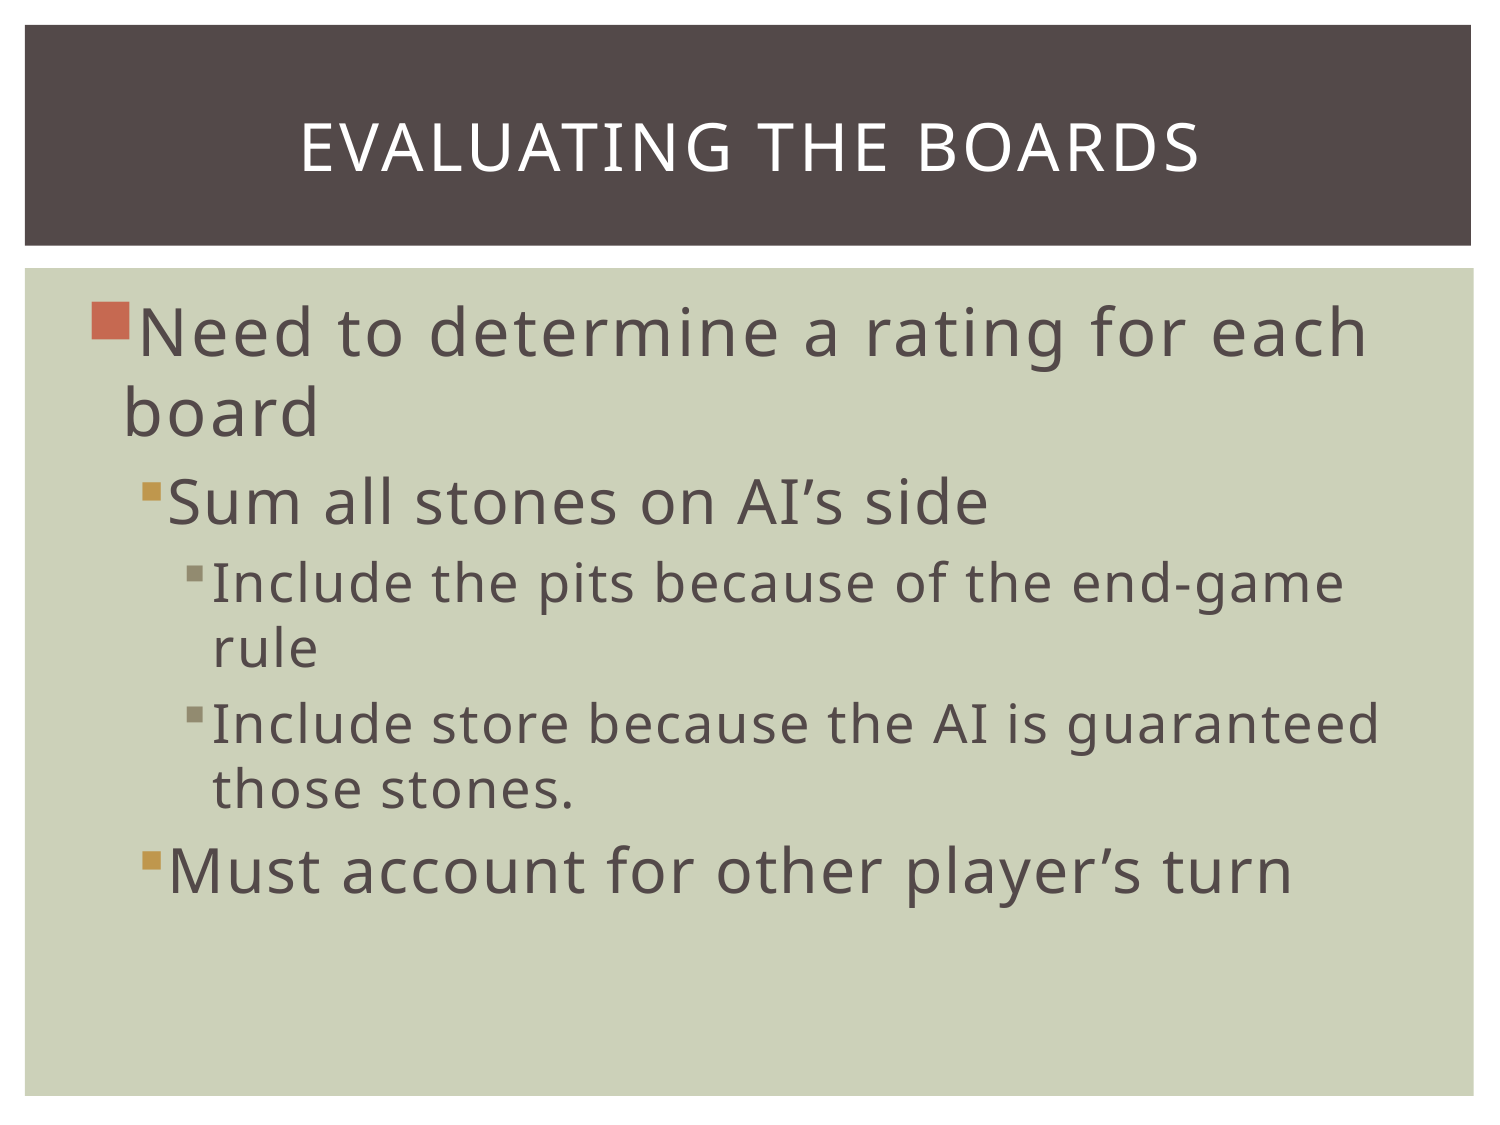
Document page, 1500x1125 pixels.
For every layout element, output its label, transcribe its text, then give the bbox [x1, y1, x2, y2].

title Evaluating the boards [62, 58, 1438, 232]
list Need to determine a rating for each board Sum all stones on AI’s side Include the pits because of the end-game rule Include store because the AI is guaranteed those stones. Must account for other player’s turn [62, 281, 1442, 1005]
